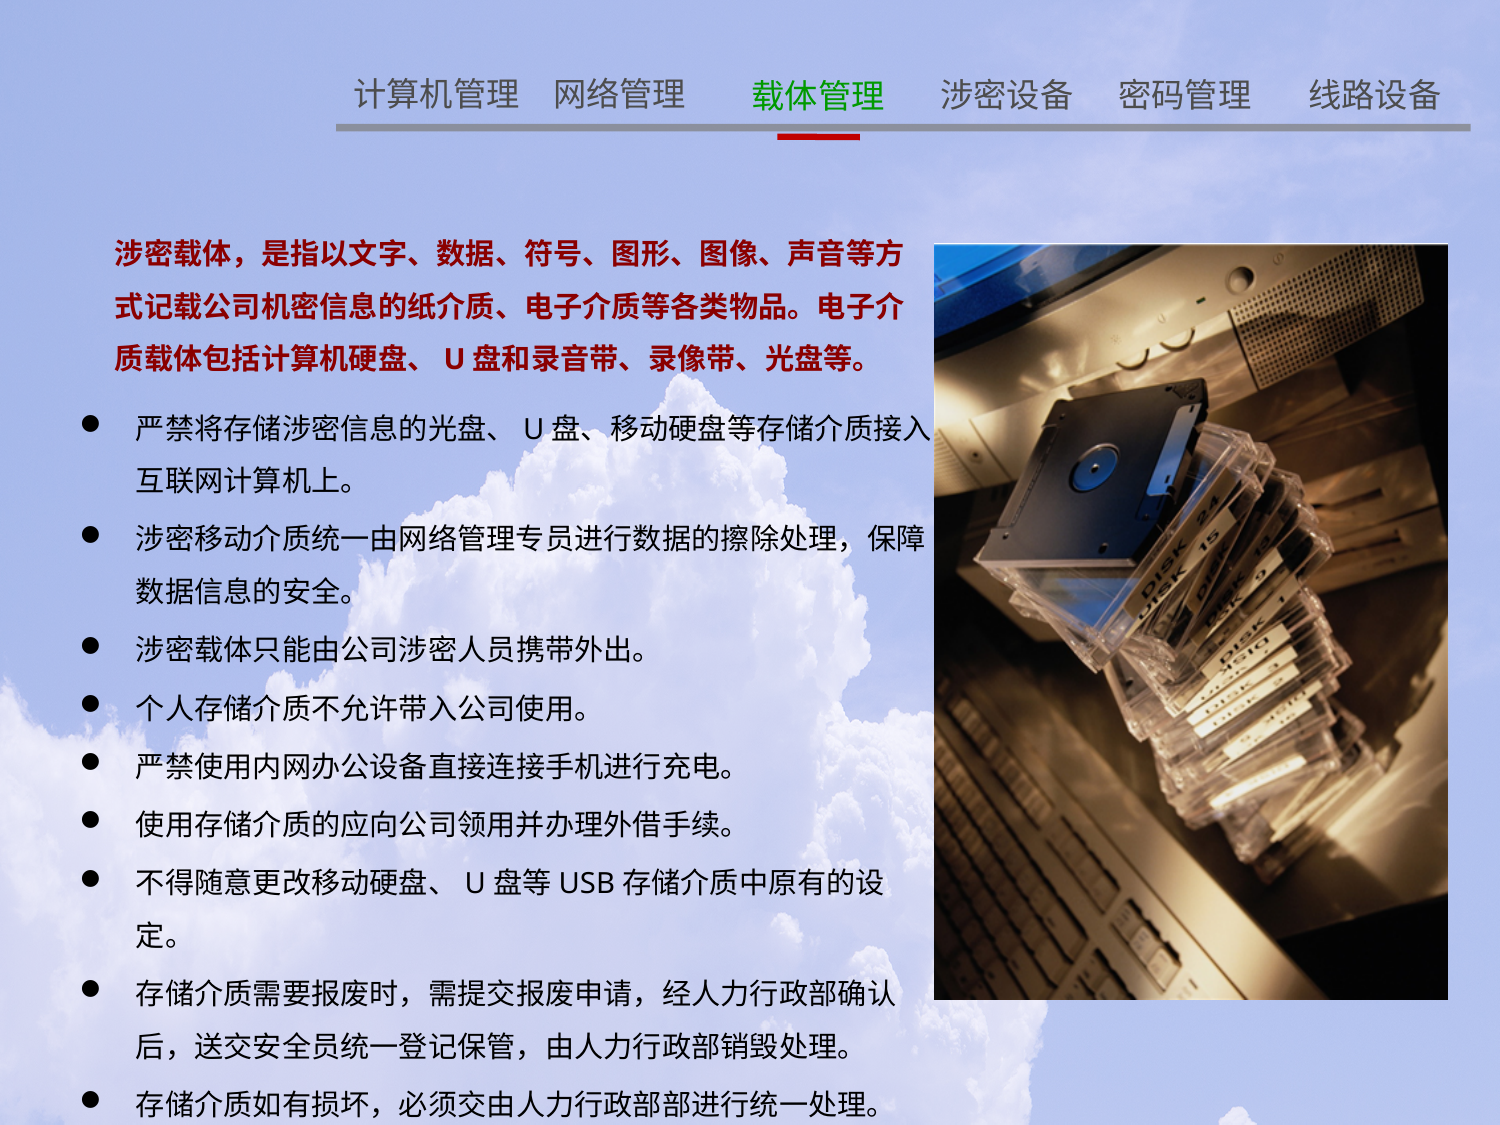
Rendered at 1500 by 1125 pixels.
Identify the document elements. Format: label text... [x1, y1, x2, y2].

text_box [376, 123, 1471, 132]
text_box 涉密设备 [925, 66, 1089, 121]
text_box 载体管理 [737, 68, 900, 123]
text_box 网络管理 [538, 65, 702, 121]
text_box 密码管理 [1103, 66, 1267, 121]
text_box 计算机管理 [338, 65, 538, 121]
text_box 线路设备 [1293, 66, 1457, 121]
text_box 严禁将存储涉密信息的光盘、U盘、移动硬盘等存储介质接入互联网计算机上。 涉密移动介质统一由网络管理专员进行数据的擦除处理，保障数据信息的安全。 涉密载体只能由公司涉密人员携带外出。 个人存储介质不允许带入公司使用。 严禁使用内网办公设备直接连接手机进行充电。 使用存储介质的应向公司领用并办理外借手续。 不得随意更改移动硬盘、U盘等USB存储介质中原有的设定。 存储介质需要报废时，需提交报废申请，经人力行政部确认后，送交安全员统一登记保管，由人力行政部销毁处理。 存储介质如有损坏，必须交由人力行政部部进行统一处理。 [64, 385, 951, 1067]
text_box [324, 69, 376, 145]
picture [934, 243, 1448, 1000]
text_box 涉密载体，是指以文字、数据、符号、图形、图像、声音等方式记载公司机密信息的纸介质、电子介质等各类物品。电子介质载体包括计算机硬盘、U盘和录音带、录像带、光盘等。 [100, 211, 927, 384]
